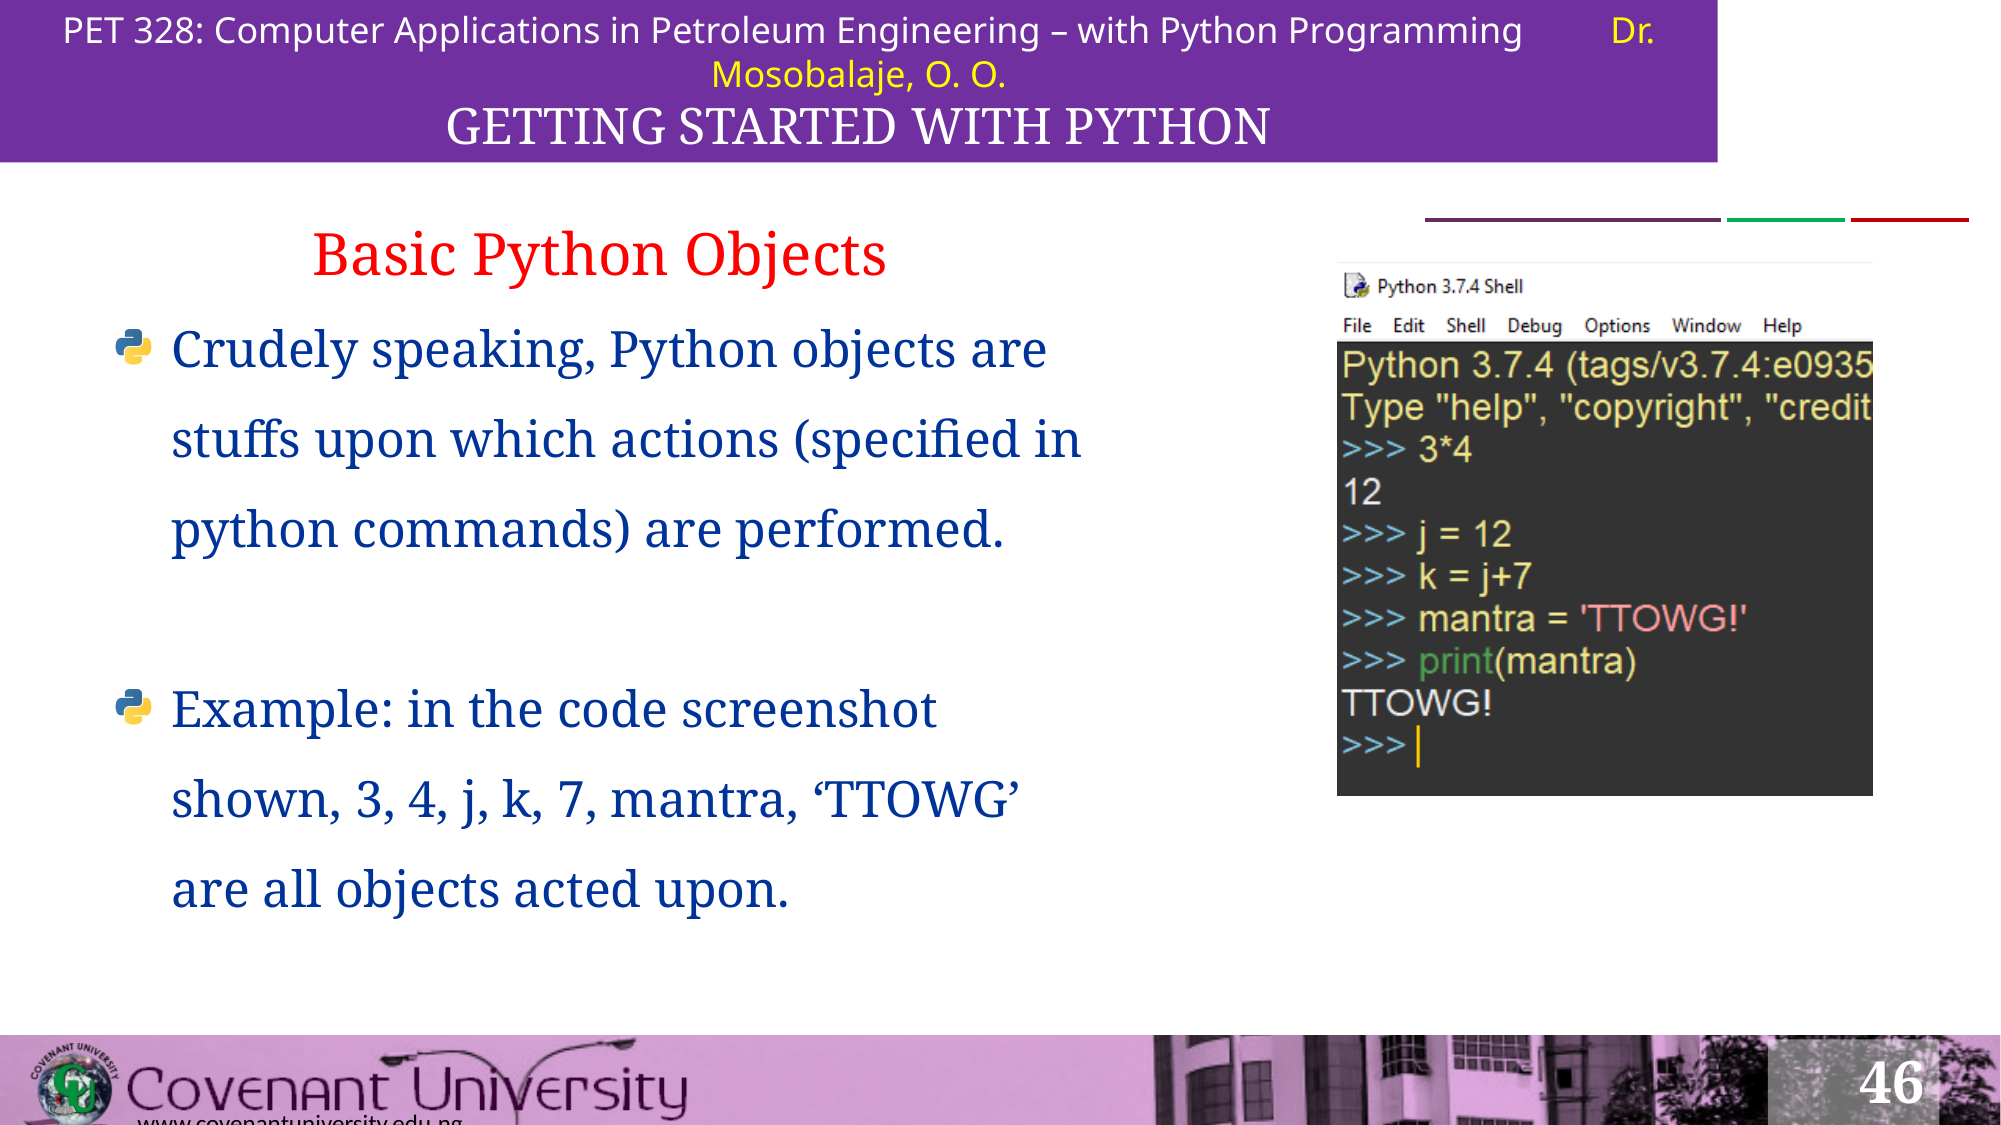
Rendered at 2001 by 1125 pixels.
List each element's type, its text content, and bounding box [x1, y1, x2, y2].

picture [115, 689, 152, 725]
picture [115, 329, 152, 365]
text_box Basic Python Objects Crudely speaking, Python objects are stuffs upon which actions (specified in python commands) are performed. Example: in the code screenshot shown, 3, 4, j, k, 7, mantra, ‘TTOWG’ are all objects acted upon. [100, 174, 1101, 925]
picture [1337, 262, 1873, 796]
picture [23, 1036, 1072, 1125]
text_box PET 328: Computer Applications in Petroleum Engineering – with Python Programming Dr. Mosobalaje, O. O. GETTING STARTED WITH PYTHON [0, 0, 1718, 163]
